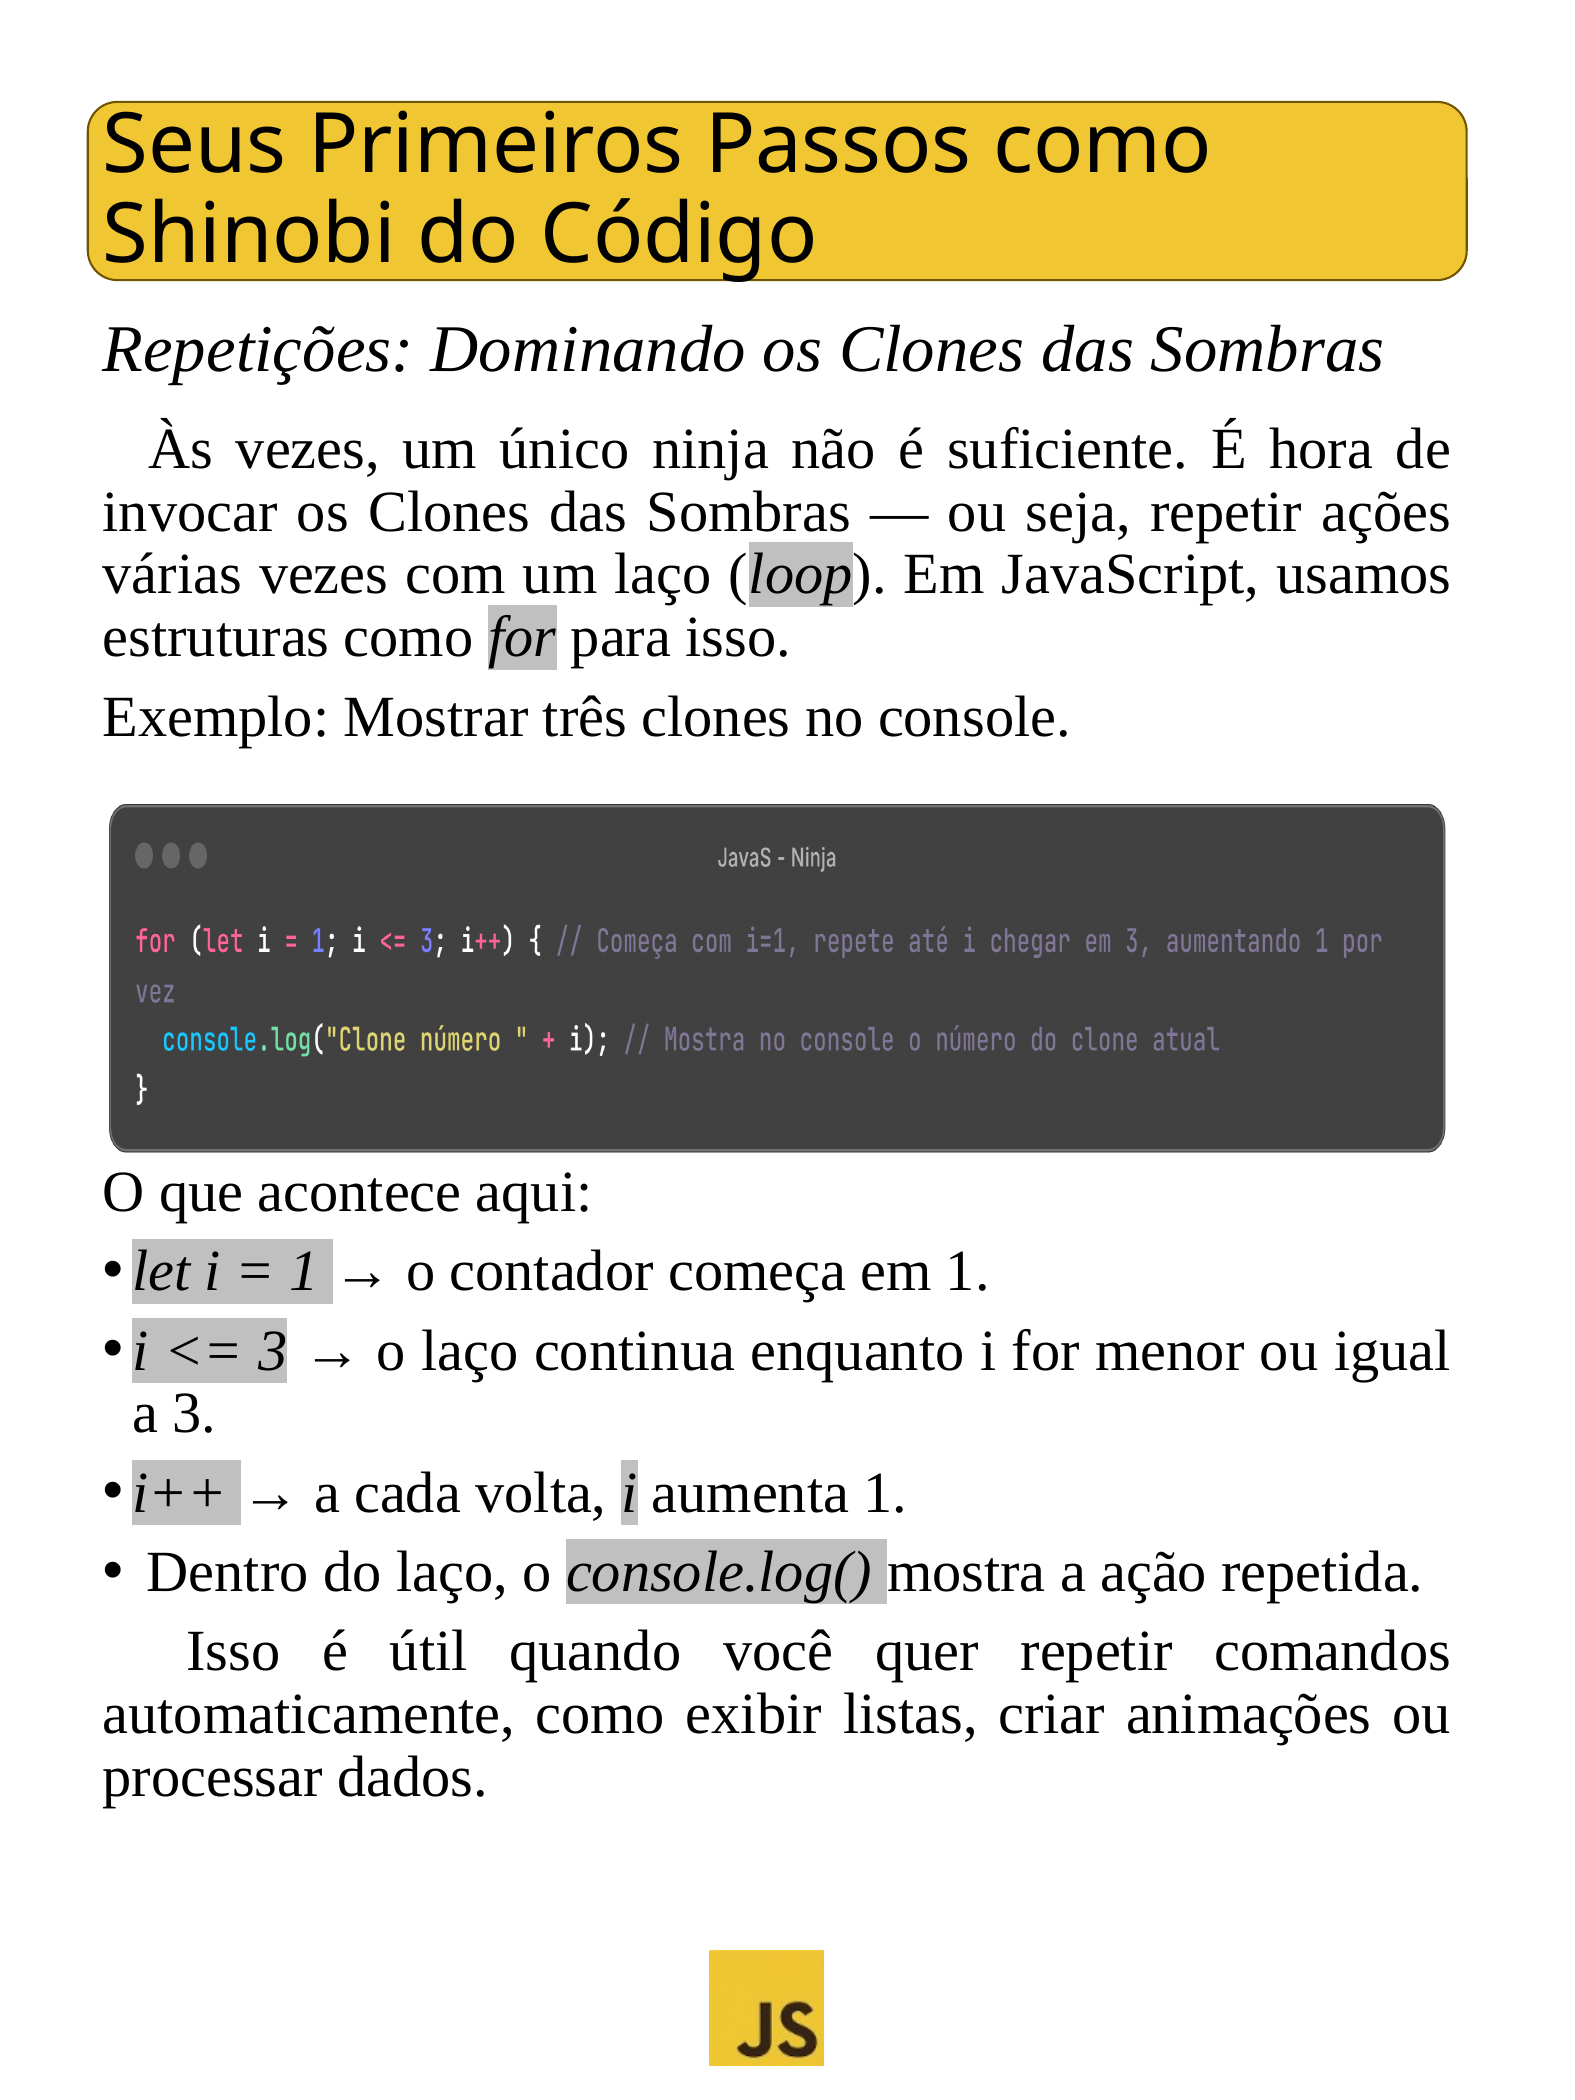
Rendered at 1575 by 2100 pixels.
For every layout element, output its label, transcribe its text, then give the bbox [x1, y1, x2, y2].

text_box Repetições: Dominando os Clones das Sombras [87, 297, 1447, 393]
picture [709, 1950, 824, 2066]
list Às vezes, um único ninja não é suficiente. É hora de invocar os Clones das Sombras — ou seja, repetir ações várias vezes com um laço (loop). Em JavaScript, usamos estruturas como for para isso. Exemplo: Mostrar três clones no console. O que acontece aqui: let i = 1 → o contador começa em 1. i <= 3 → o laço continua enquanto i for menor ou igual a 3. i++ → a cada volta, i aumenta 1. Dentro do laço, o console.log() mostra a ação repetida. Isso é útil quando você quer repetir comandos automaticamente, como exibir listas, criar animações ou processar dados. [87, 1184, 1467, 1933]
title Seus Primeiros Passos como Shinobi do Código [87, 101, 1467, 281]
picture [87, 772, 1467, 1184]
list Às vezes, um único ninja não é suficiente. É hora de invocar os Clones das Sombras — ou seja, repetir ações várias vezes com um laço (loop). Em JavaScript, usamos estruturas como for para isso. Exemplo: Mostrar três clones no console. O que acontece aqui: let i = 1 → o contador começa em 1. i <= 3 → o laço continua enquanto i for menor ou igual a 3. i++ → a cada volta, i aumenta 1. Dentro do laço, o console.log() mostra a ação repetida. Isso é útil quando você quer repetir comandos automaticamente, como exibir listas, criar animações ou processar dados. [87, 410, 1467, 772]
